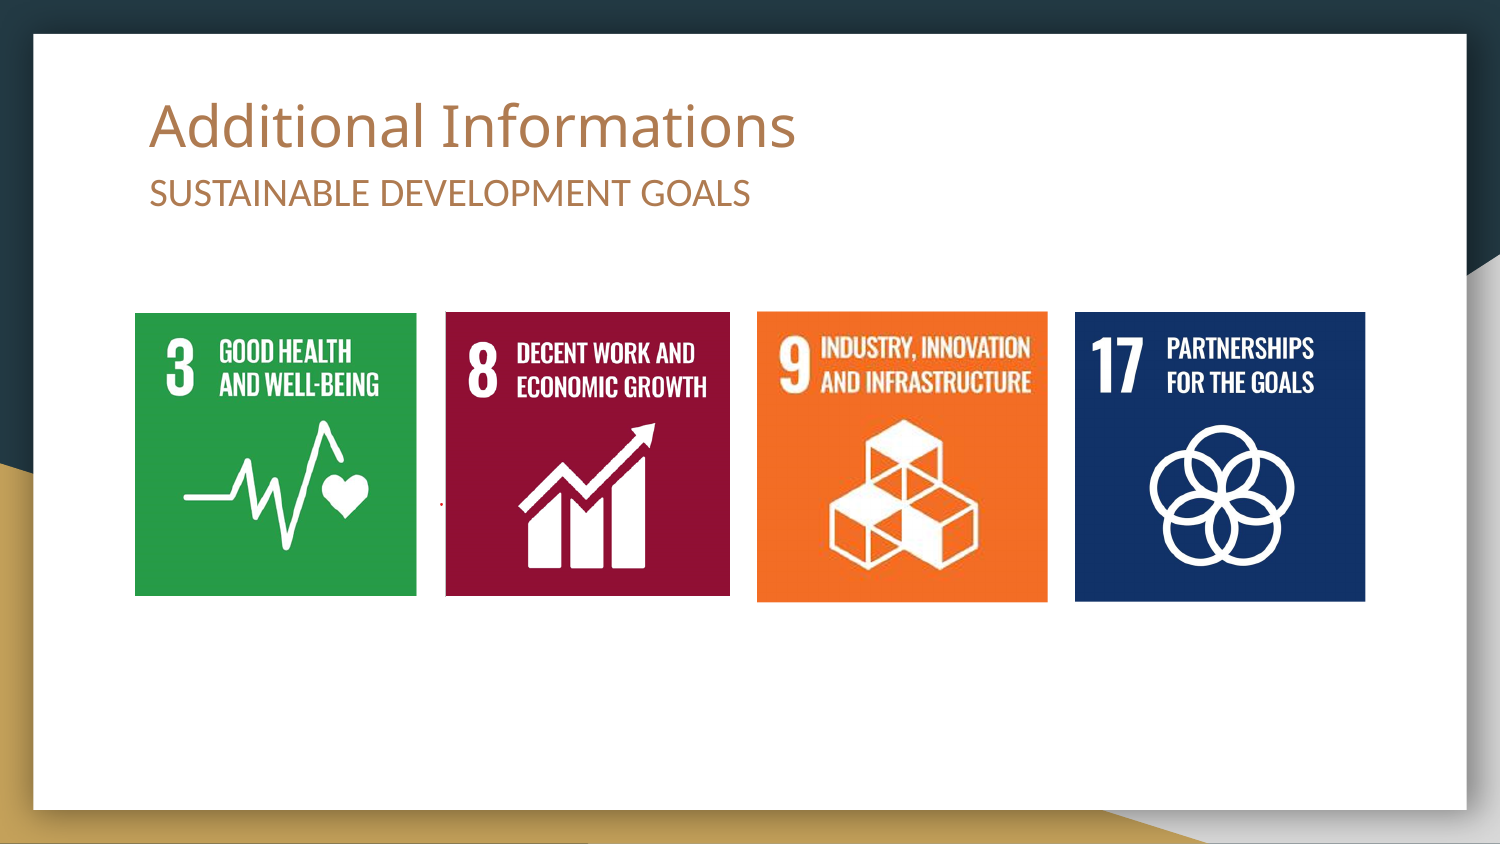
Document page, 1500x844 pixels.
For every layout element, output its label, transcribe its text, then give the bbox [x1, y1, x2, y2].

title Additional Informations SUSTAINABLE DEVELOPMENT GOALS [134, 74, 1366, 231]
picture [1074, 311, 1366, 603]
picture [756, 311, 1049, 603]
picture [134, 311, 417, 597]
picture [438, 311, 731, 597]
